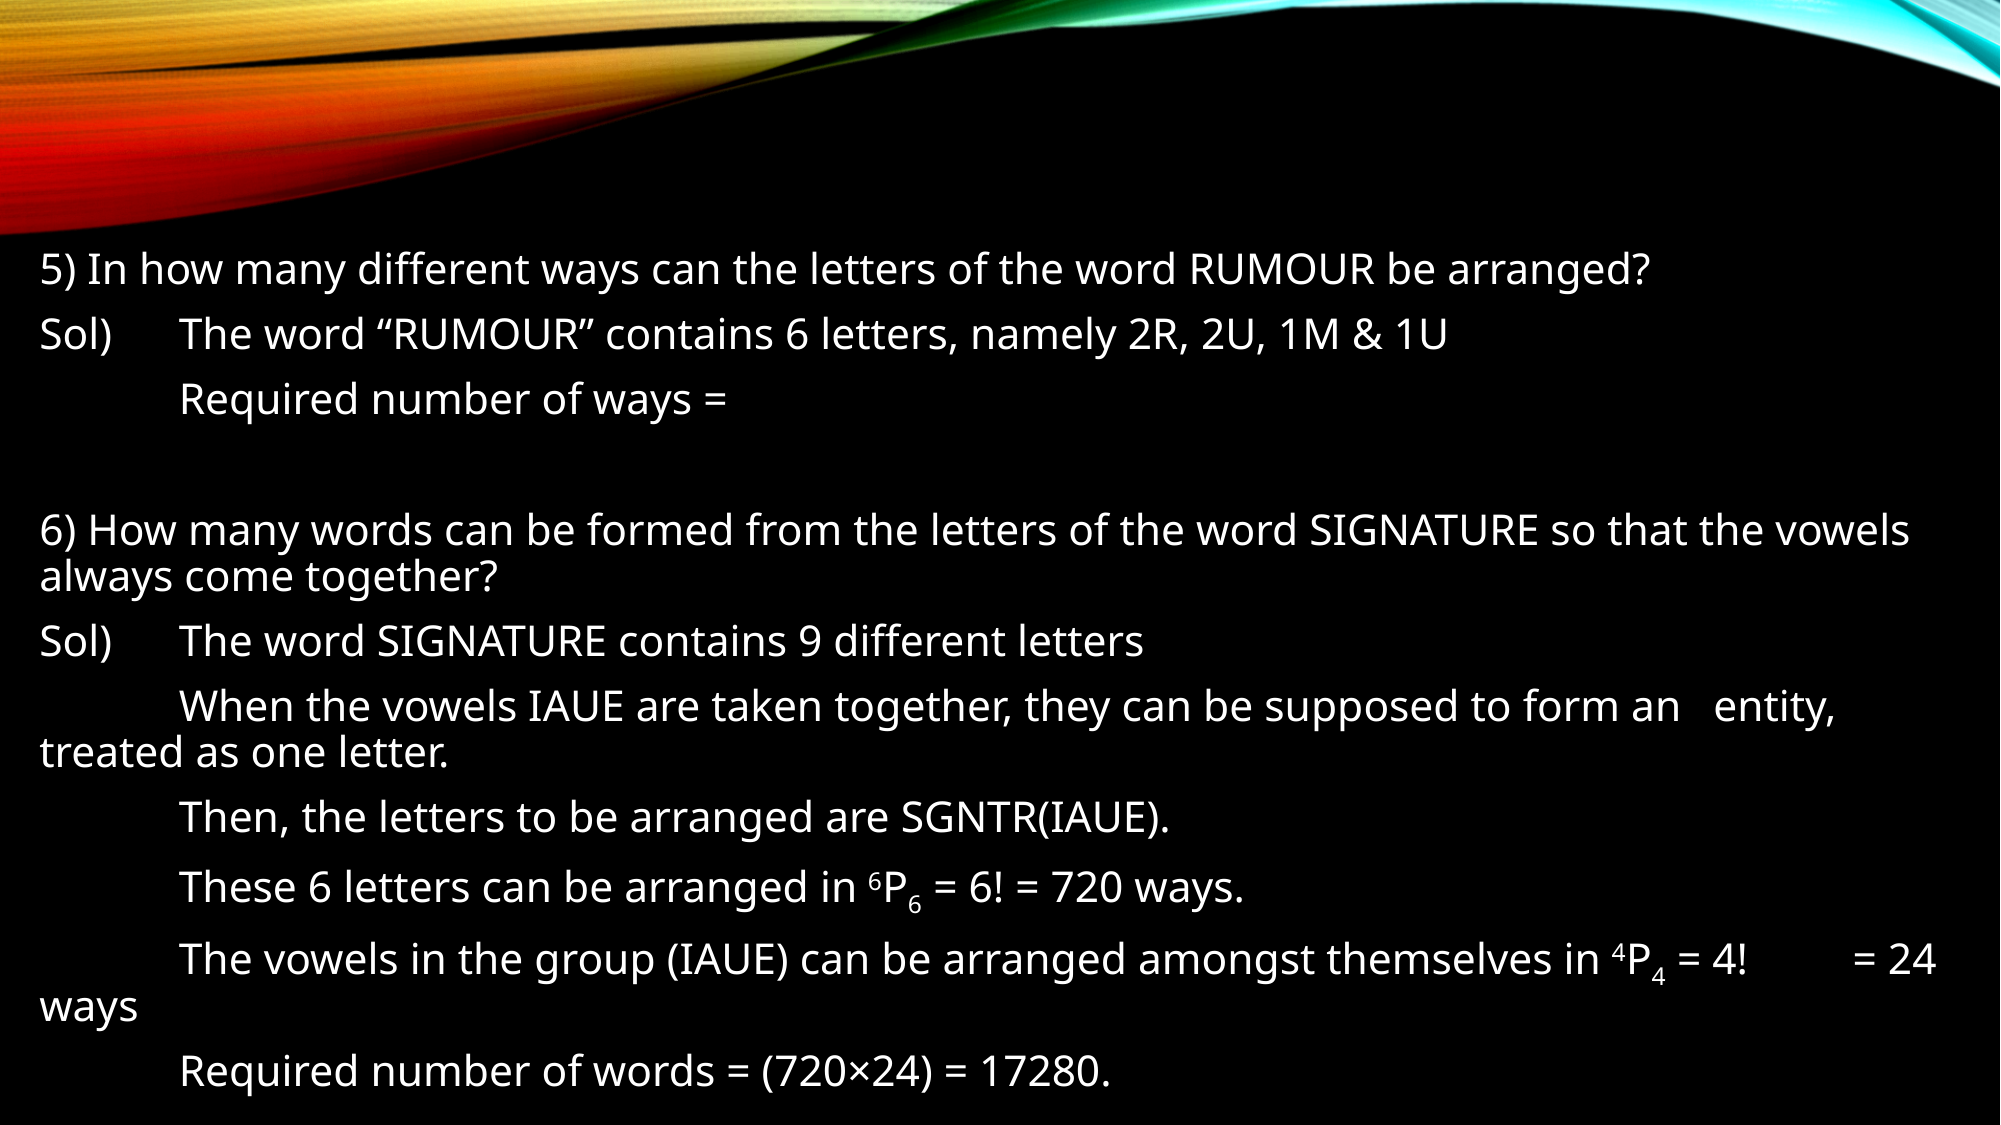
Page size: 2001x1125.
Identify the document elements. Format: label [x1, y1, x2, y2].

picture [0, 0, 2000, 237]
